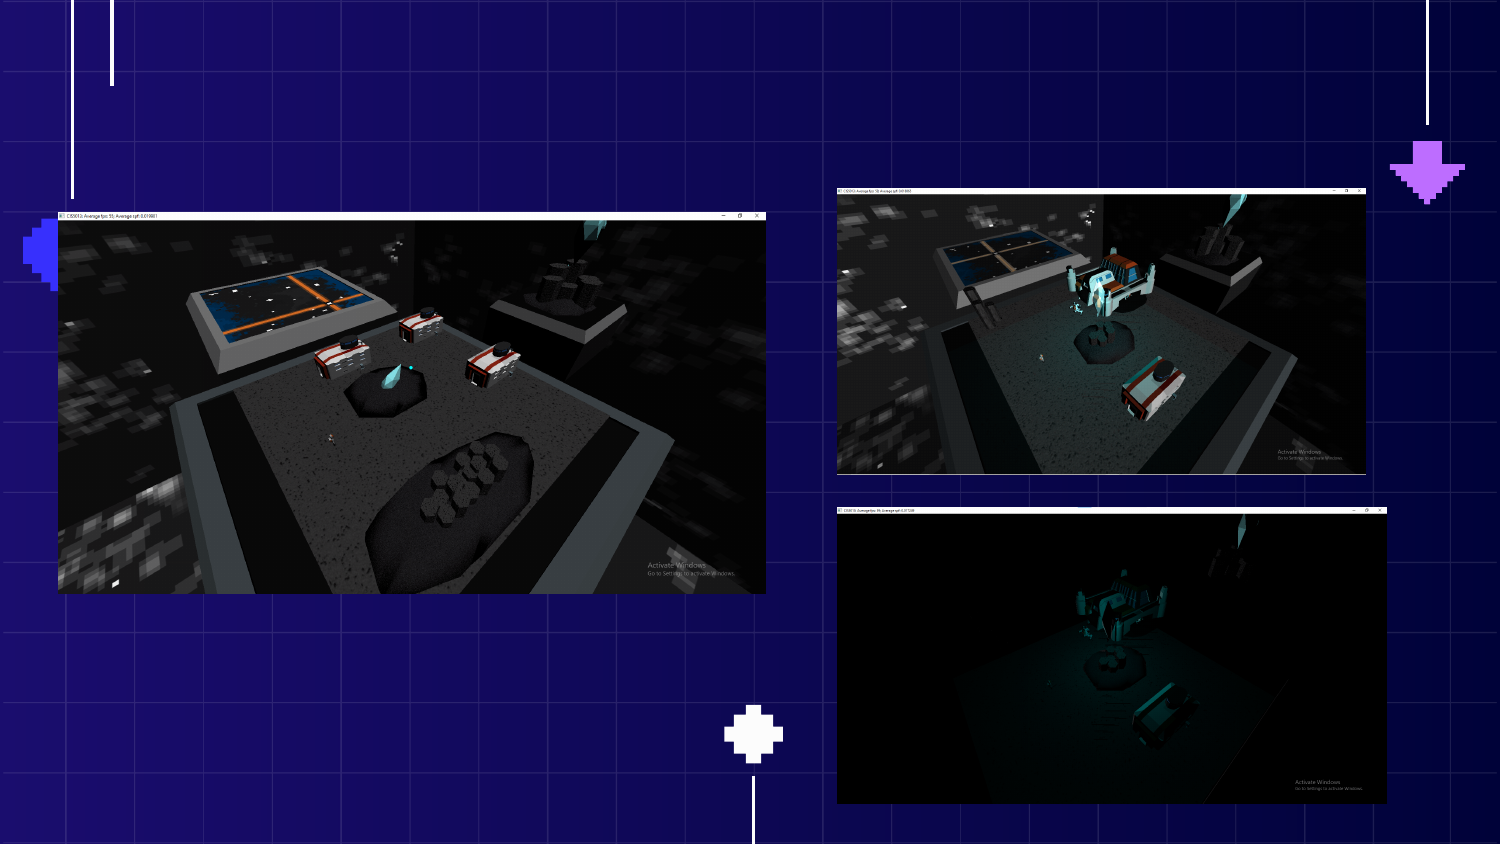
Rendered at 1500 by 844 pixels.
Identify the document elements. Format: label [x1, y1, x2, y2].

picture [0, 0, 1500, 844]
text_box [724, 704, 783, 764]
